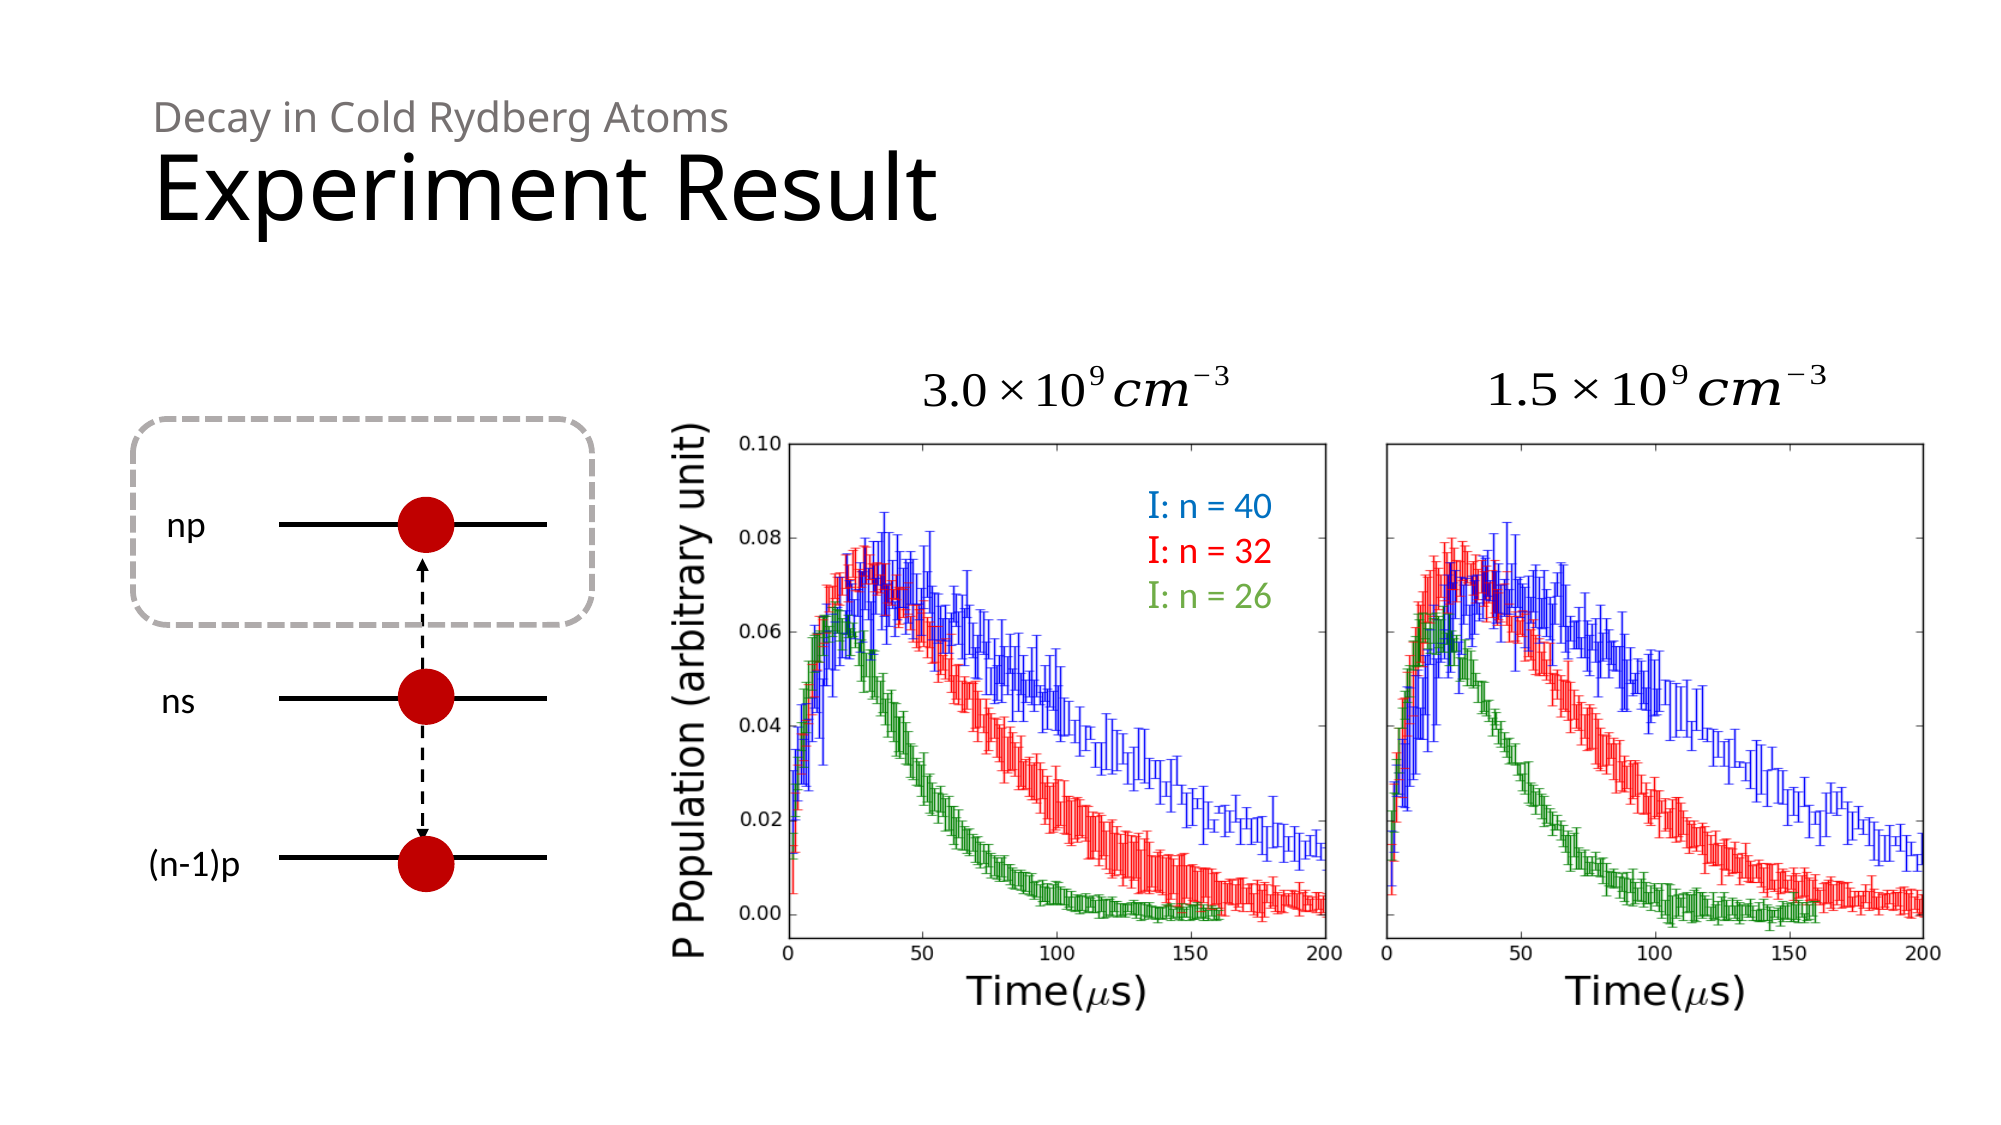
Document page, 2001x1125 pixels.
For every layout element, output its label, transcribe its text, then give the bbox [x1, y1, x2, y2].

title Decay in Cold Rydberg Atoms Experiment Result [137, 59, 1863, 278]
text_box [633, 357, 1978, 1024]
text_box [132, 492, 548, 922]
text_box [131, 417, 594, 626]
